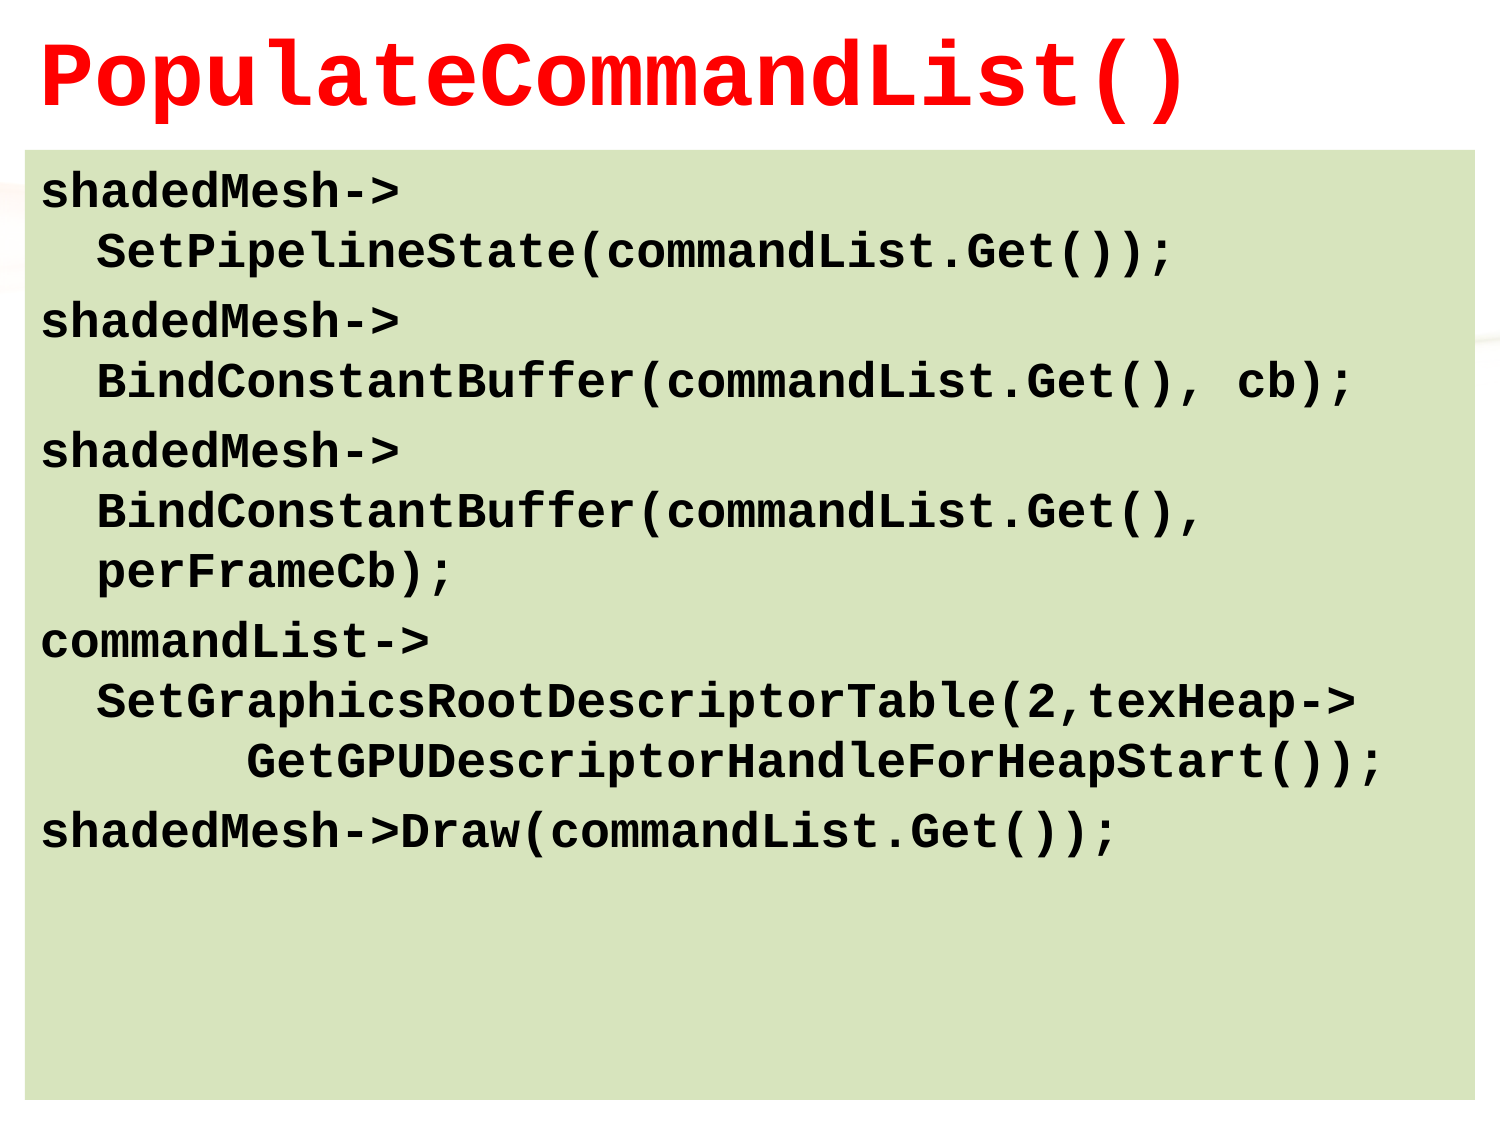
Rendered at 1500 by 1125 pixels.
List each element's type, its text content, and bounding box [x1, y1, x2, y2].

title PopulateCommandList() [24, 12, 1475, 125]
list shadedMesh-> SetPipelineState(commandList.Get()); shadedMesh-> BindConstantBuffer(commandList.Get(), cb); shadedMesh-> BindConstantBuffer(commandList.Get(), perFrameCb); commandList-> SetGraphicsRootDescriptorTable(2,texHeap-> GetGPUDescriptorHandleForHeapStart()); shadedMesh->Draw(commandList.Get()); [24, 149, 1475, 1100]
